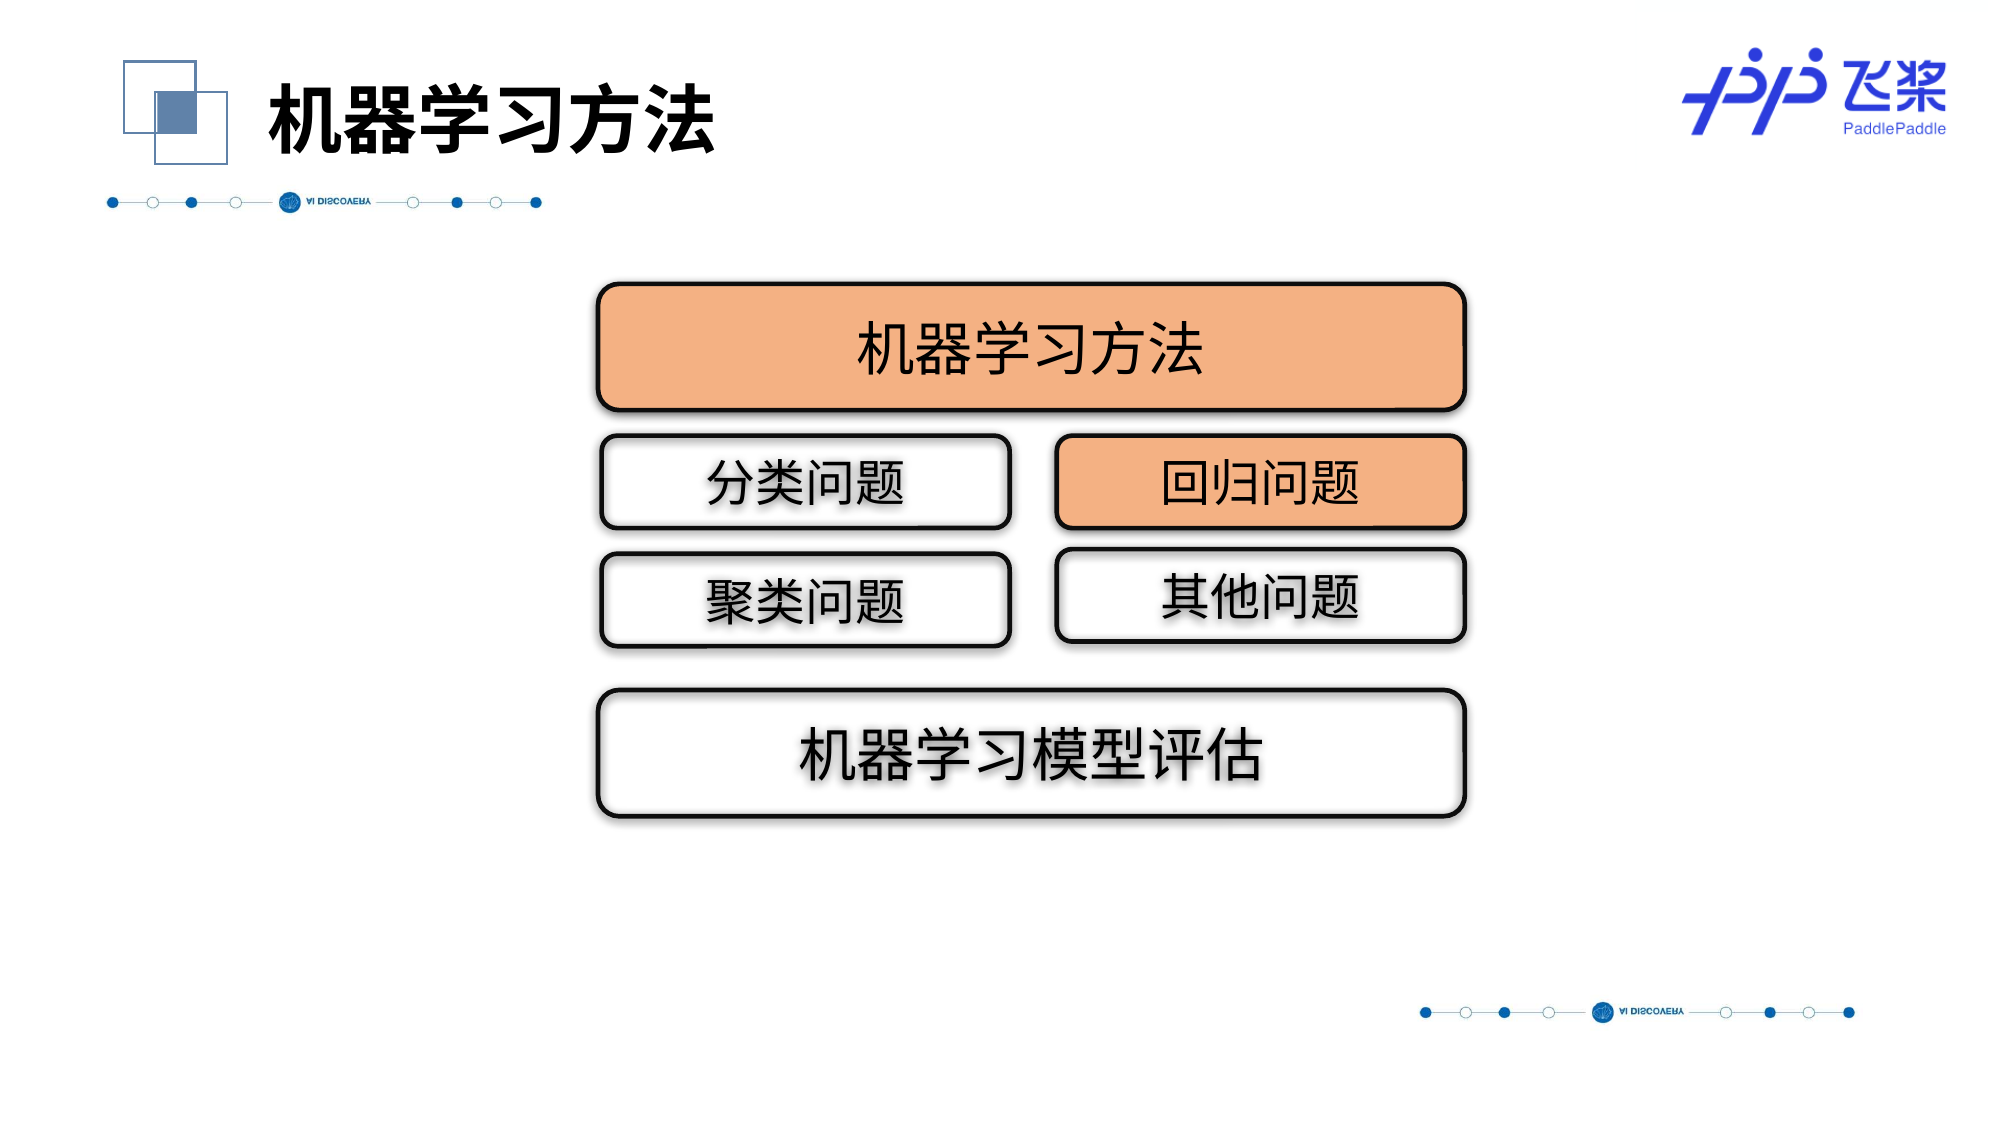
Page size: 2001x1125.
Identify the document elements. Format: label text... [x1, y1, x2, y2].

text_box 回归问题 [1056, 435, 1465, 529]
picture [1635, 0, 1988, 173]
text_box 其他问题 [1056, 549, 1465, 642]
text_box 机器学习模型评估 [598, 690, 1465, 817]
picture [1408, 990, 1863, 1039]
text_box 分类问题 [601, 435, 1010, 529]
text_box 机器学习方法 [252, 65, 829, 171]
picture [95, 180, 550, 229]
text_box 机器学习方法 [598, 283, 1465, 411]
text_box 聚类问题 [601, 553, 1010, 647]
